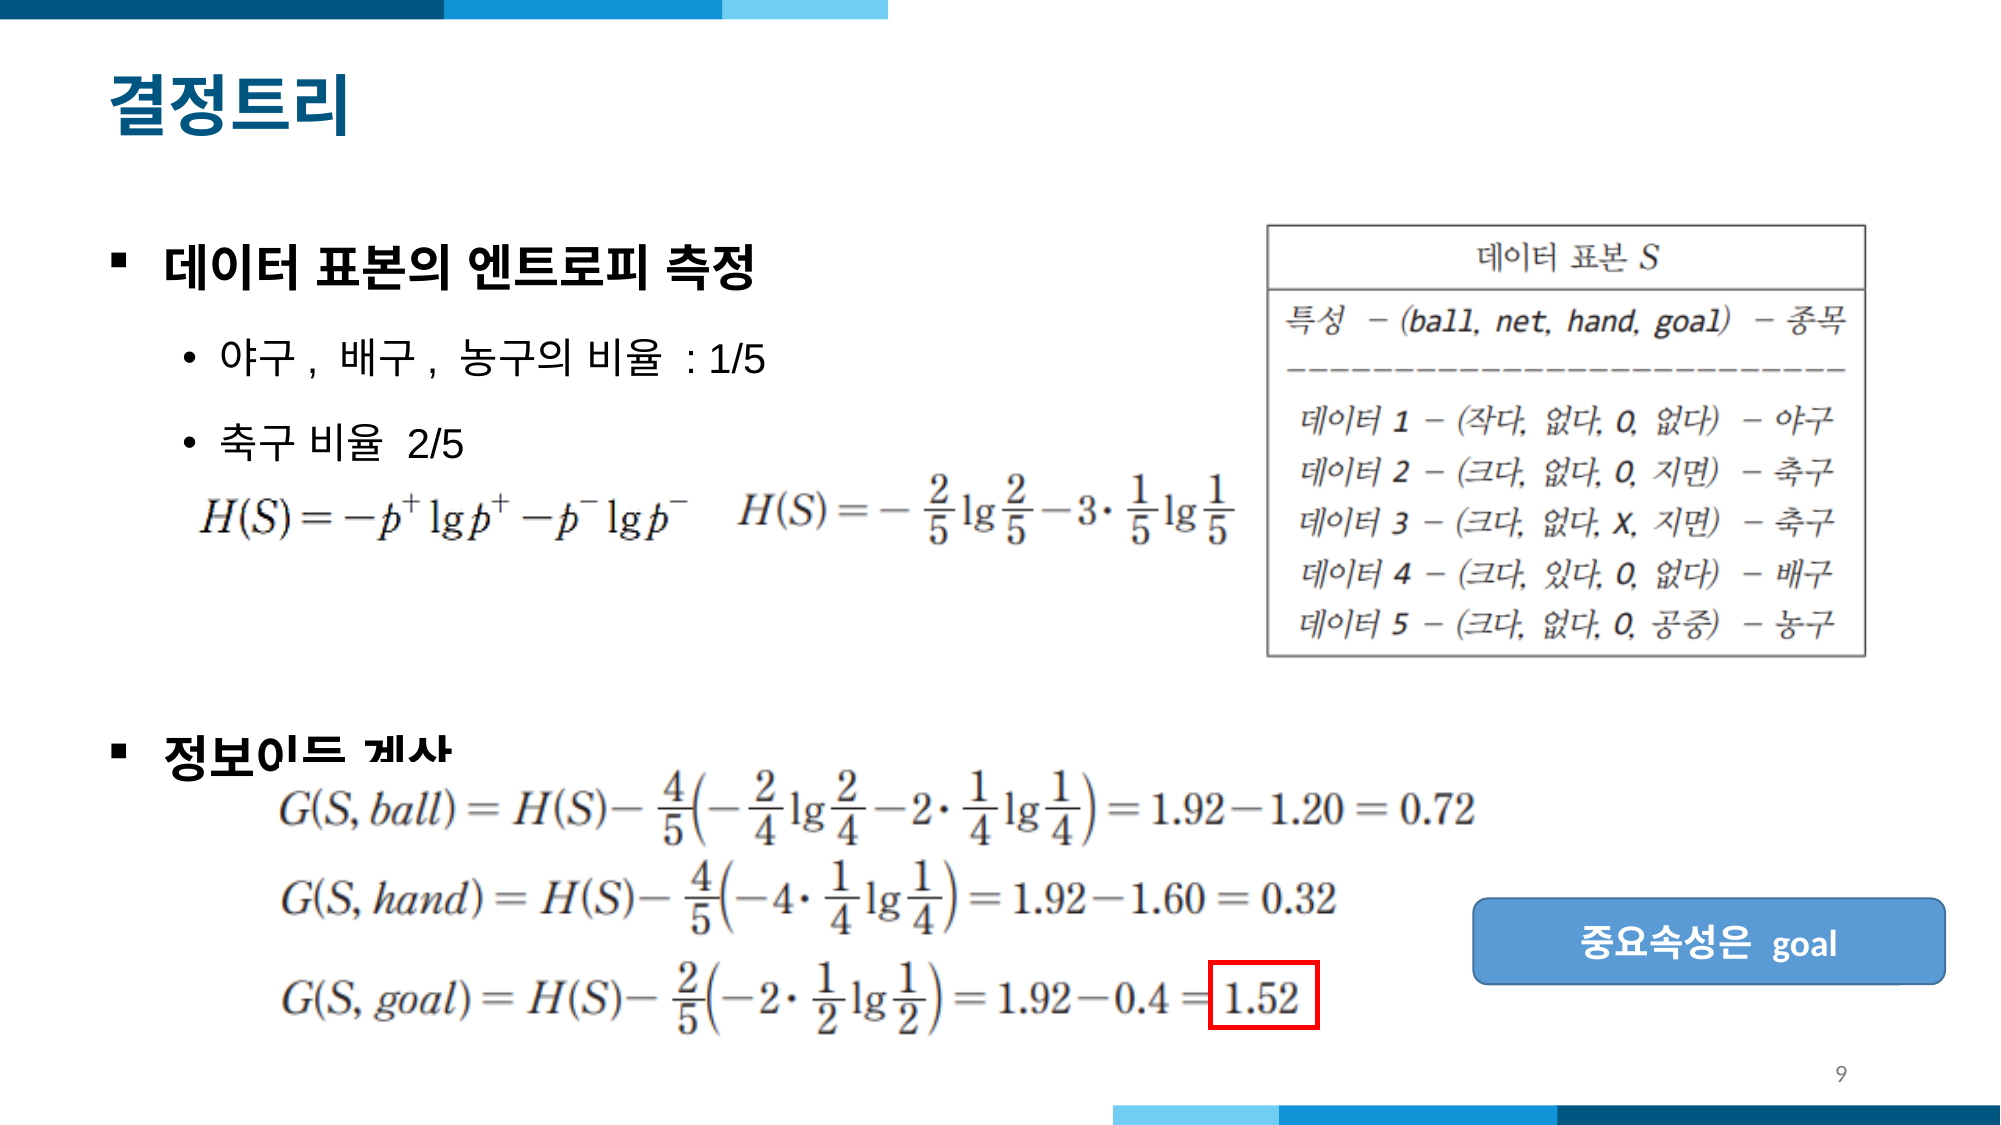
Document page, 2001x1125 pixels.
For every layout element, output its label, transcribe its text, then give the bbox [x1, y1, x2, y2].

picture [1262, 222, 1868, 661]
text_box [1308, 962, 1319, 1028]
picture [725, 441, 1245, 574]
slide_number 9 [1412, 1042, 1863, 1103]
title 결정트리 [92, 20, 1818, 199]
picture [279, 762, 1487, 856]
picture [191, 479, 708, 553]
picture [279, 858, 1345, 1047]
text_box 중요속성은 goal [1472, 897, 1947, 986]
list 데이터 표본의 엔트로피 측정 야구, 배구, 농구의 비율 : 1/5 축구 비율 2/5 정보이득 계산 [92, 199, 1818, 1043]
